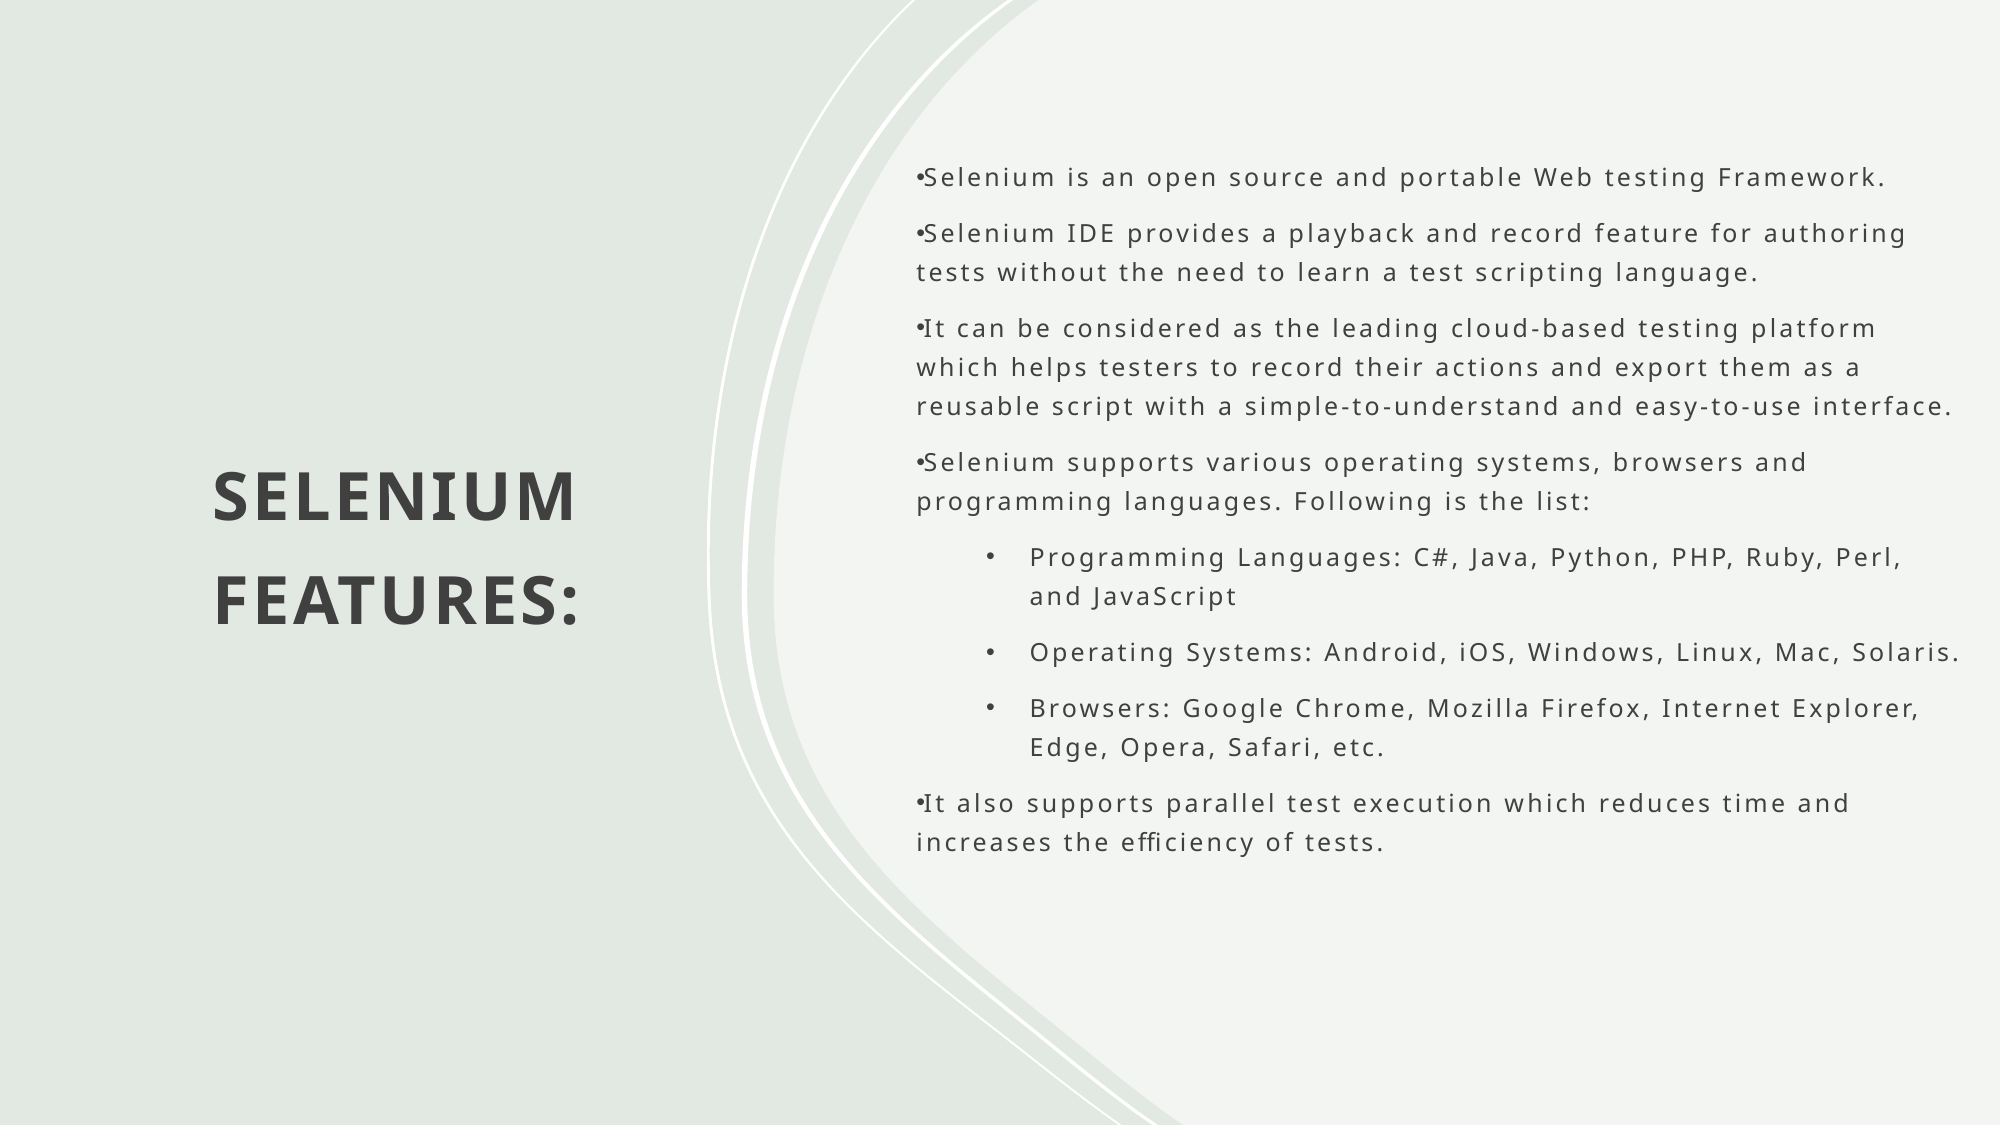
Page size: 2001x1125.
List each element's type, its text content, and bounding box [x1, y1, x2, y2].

text_box [0, 0, 706, 1125]
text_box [706, 0, 2000, 1125]
title SELENIUM FEATURES: [194, 181, 690, 883]
